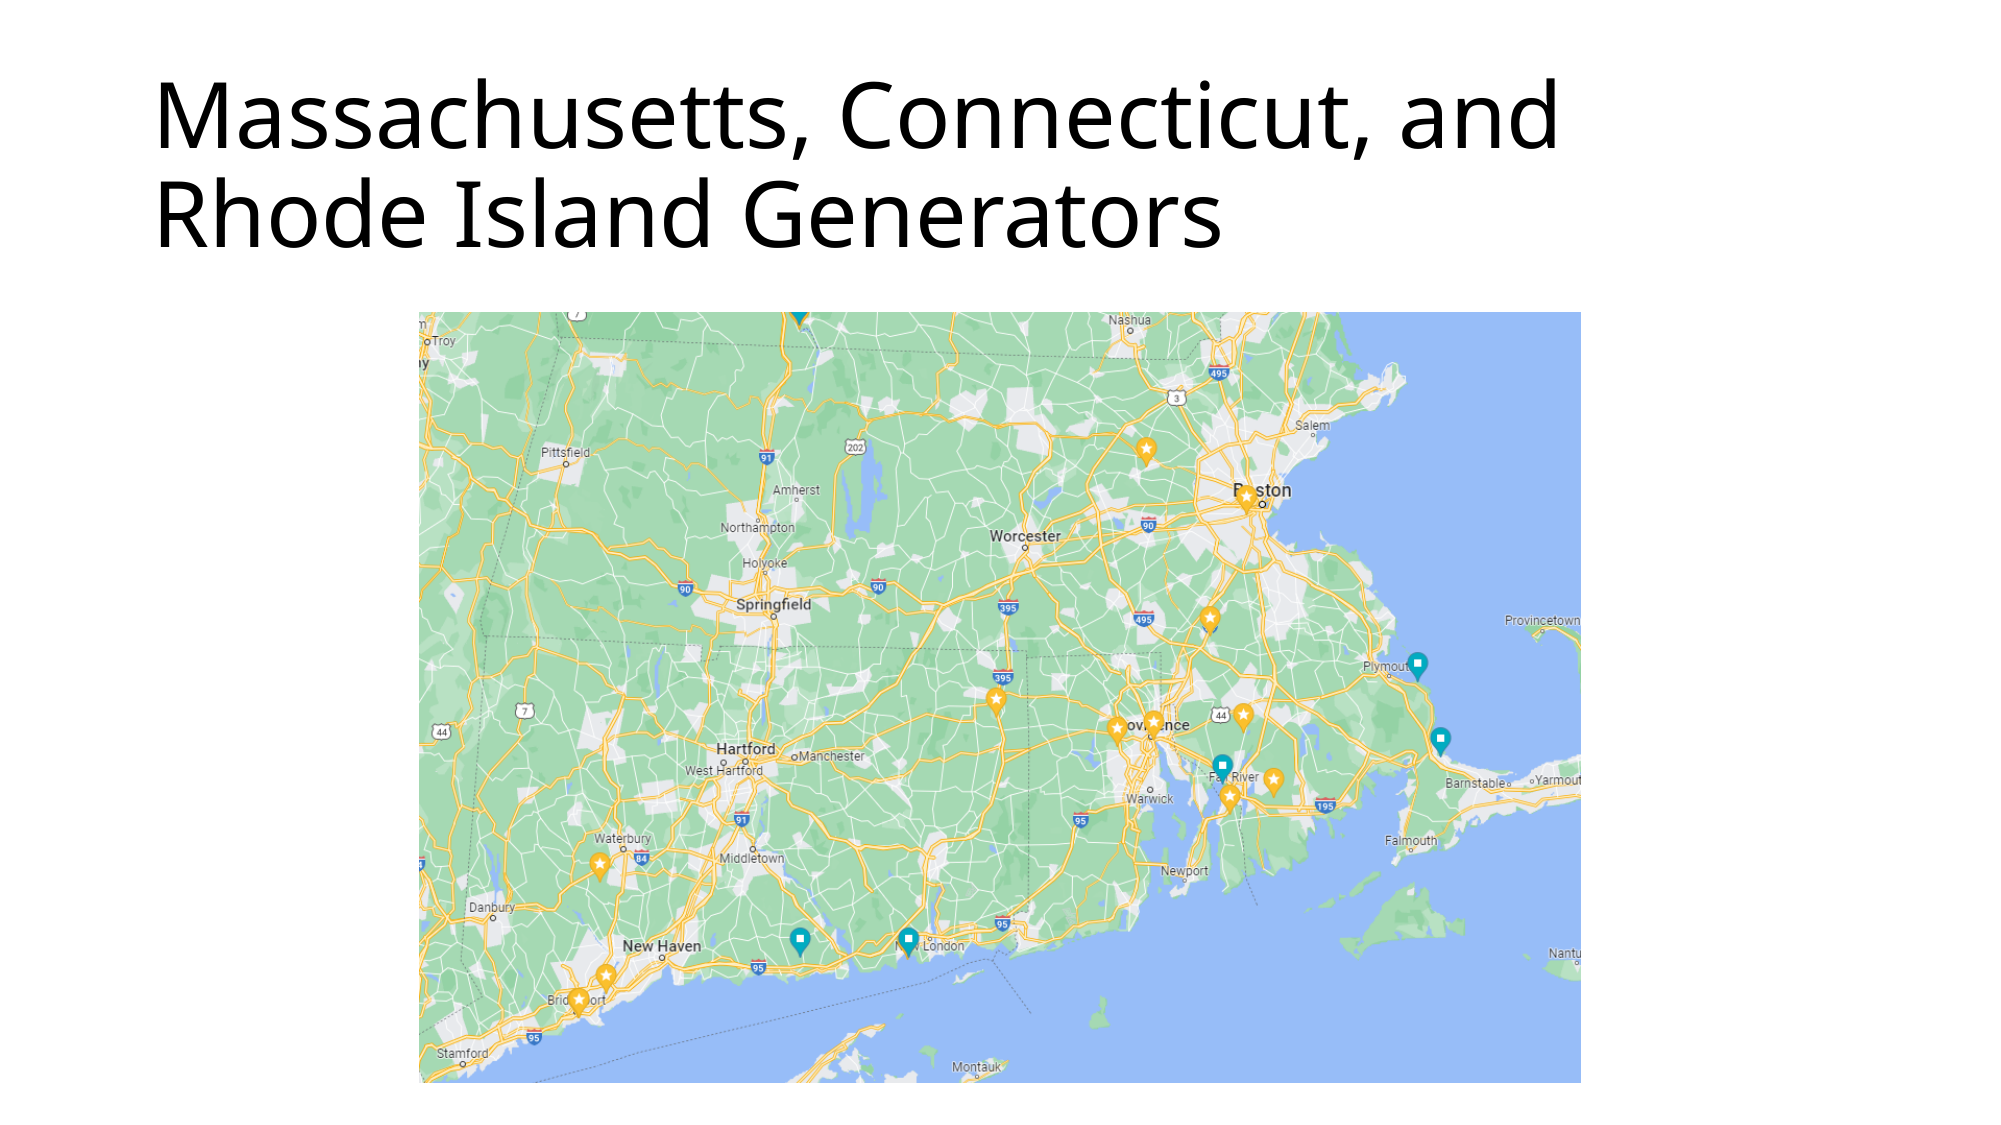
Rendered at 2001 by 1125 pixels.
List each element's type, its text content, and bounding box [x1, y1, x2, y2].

picture [419, 312, 1581, 1083]
title Massachusetts, Connecticut, and Rhode Island Generators [137, 59, 1863, 278]
